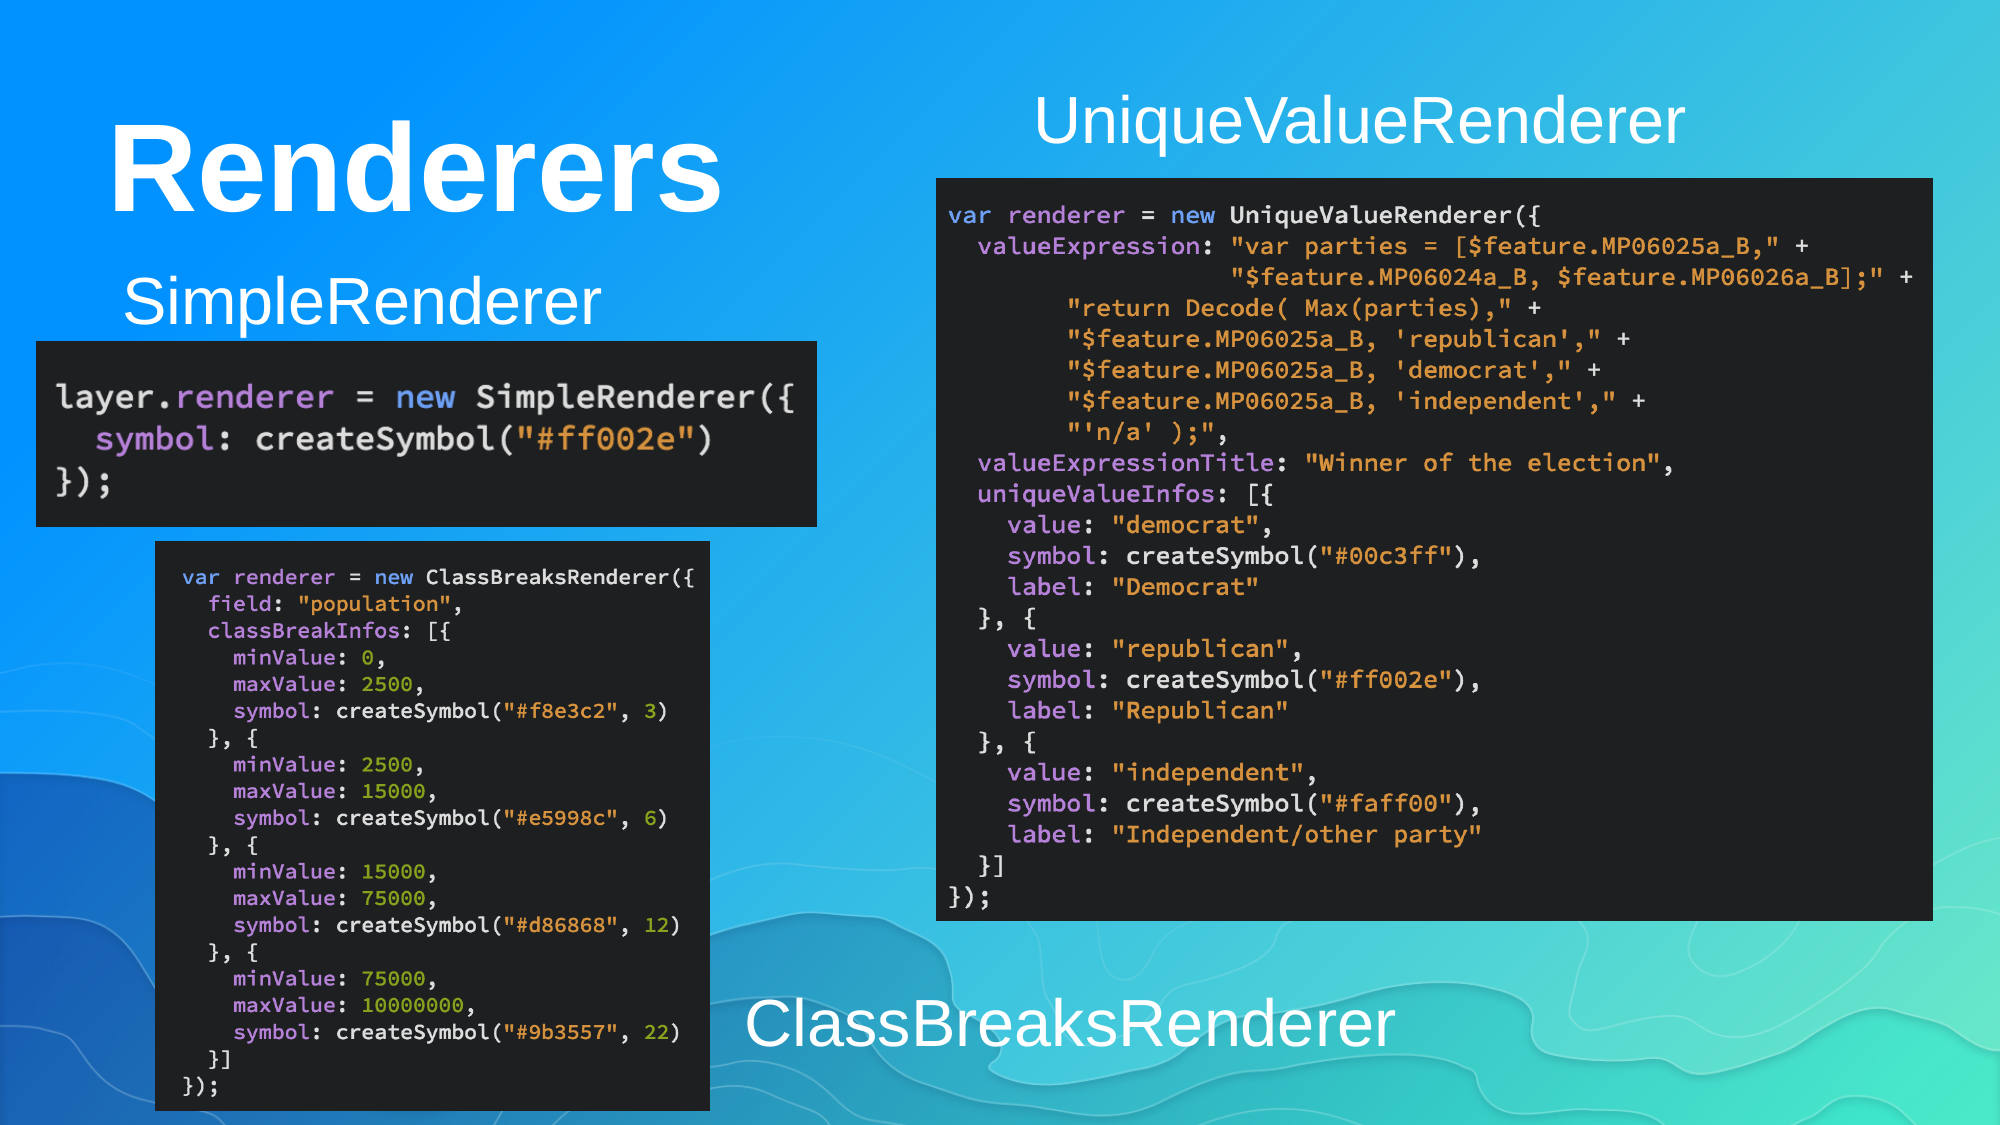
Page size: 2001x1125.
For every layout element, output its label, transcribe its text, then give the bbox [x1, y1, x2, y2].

picture [36, 340, 817, 527]
picture [0, 178, 2000, 1125]
text_box Renderers [107, 86, 1976, 237]
text_box UniqueValueRenderer [1033, 77, 1715, 168]
text_box [0, 0, 2000, 649]
text_box SimpleRenderer [107, 250, 628, 339]
